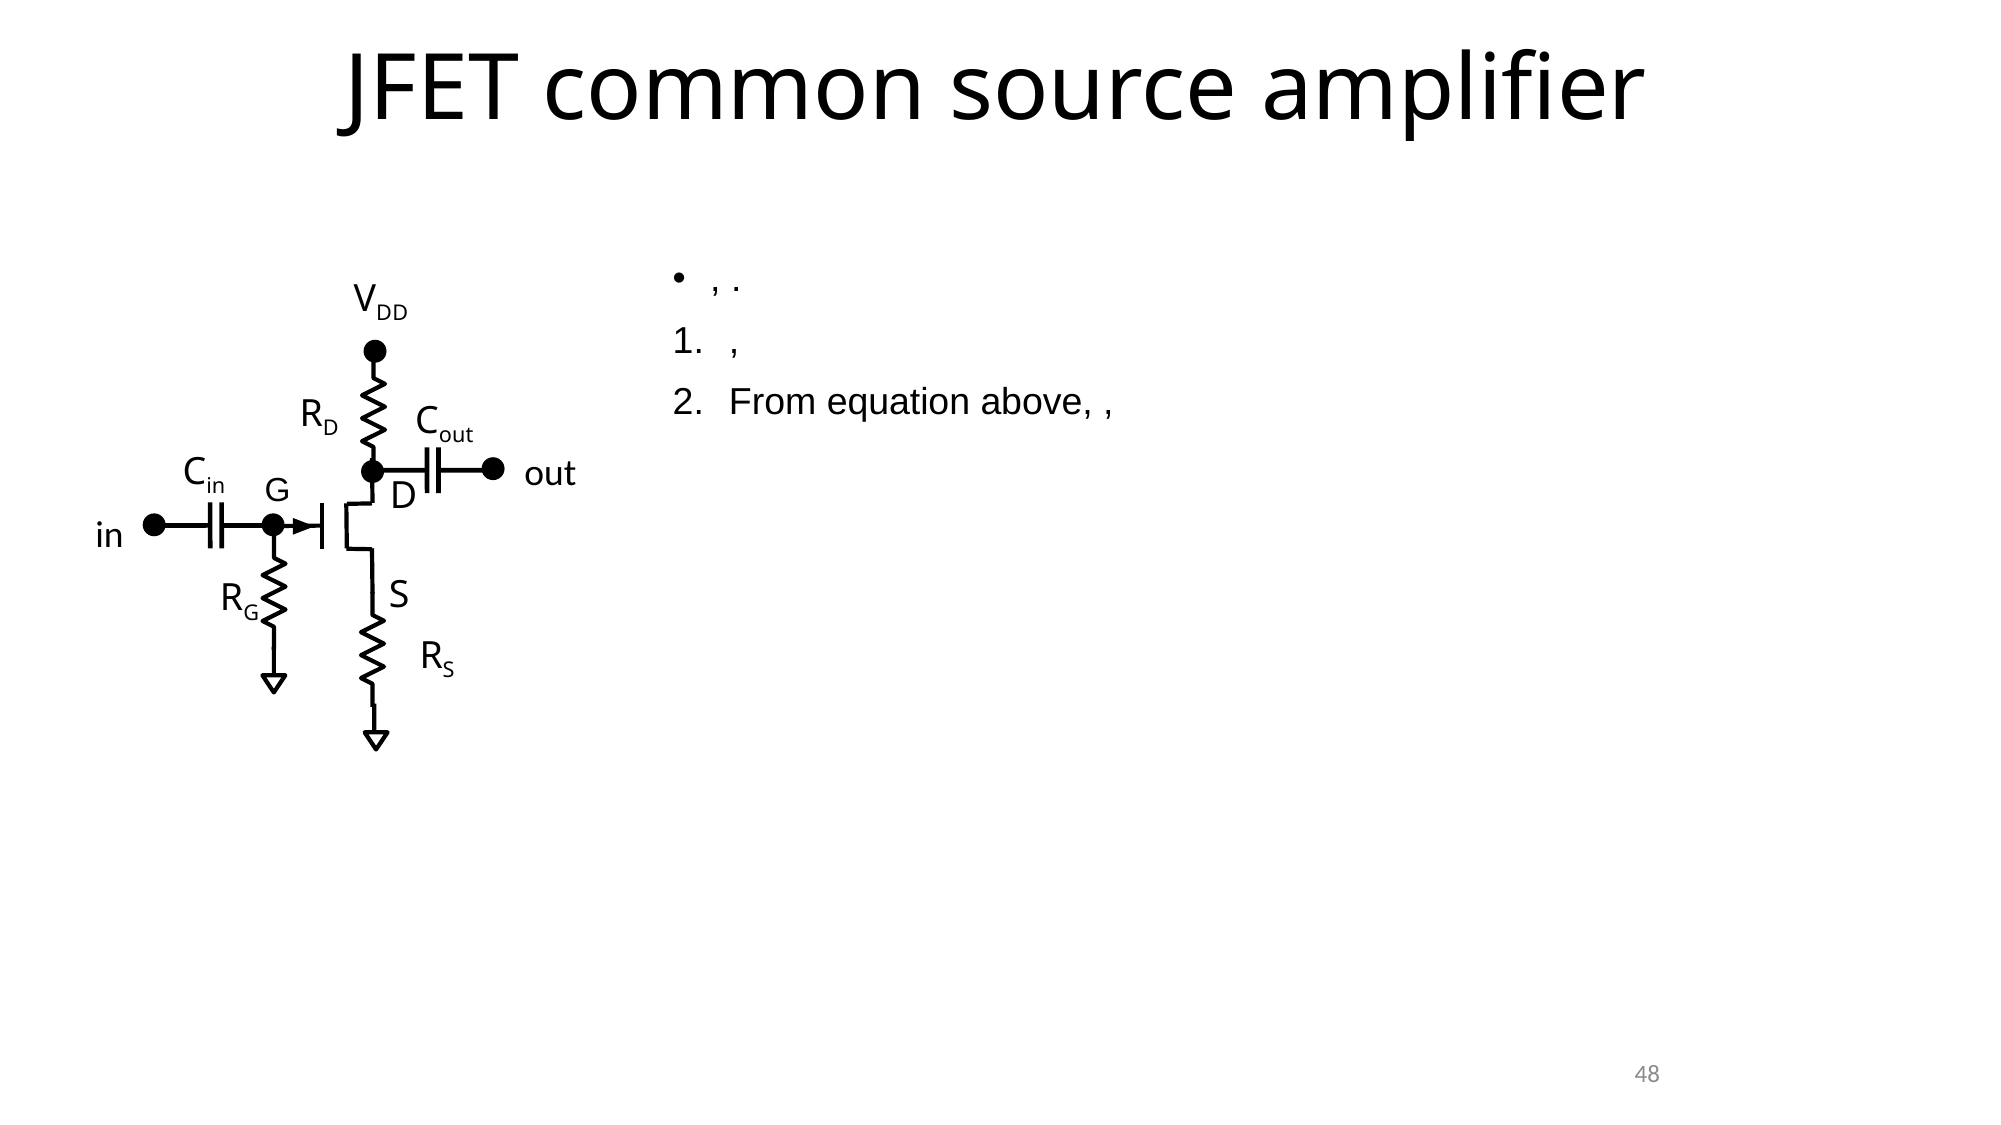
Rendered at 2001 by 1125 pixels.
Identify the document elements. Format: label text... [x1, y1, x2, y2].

slide_number 48 [1325, 1042, 1675, 1103]
title JFET common source amplifier [54, 18, 1938, 162]
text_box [87, 266, 603, 750]
